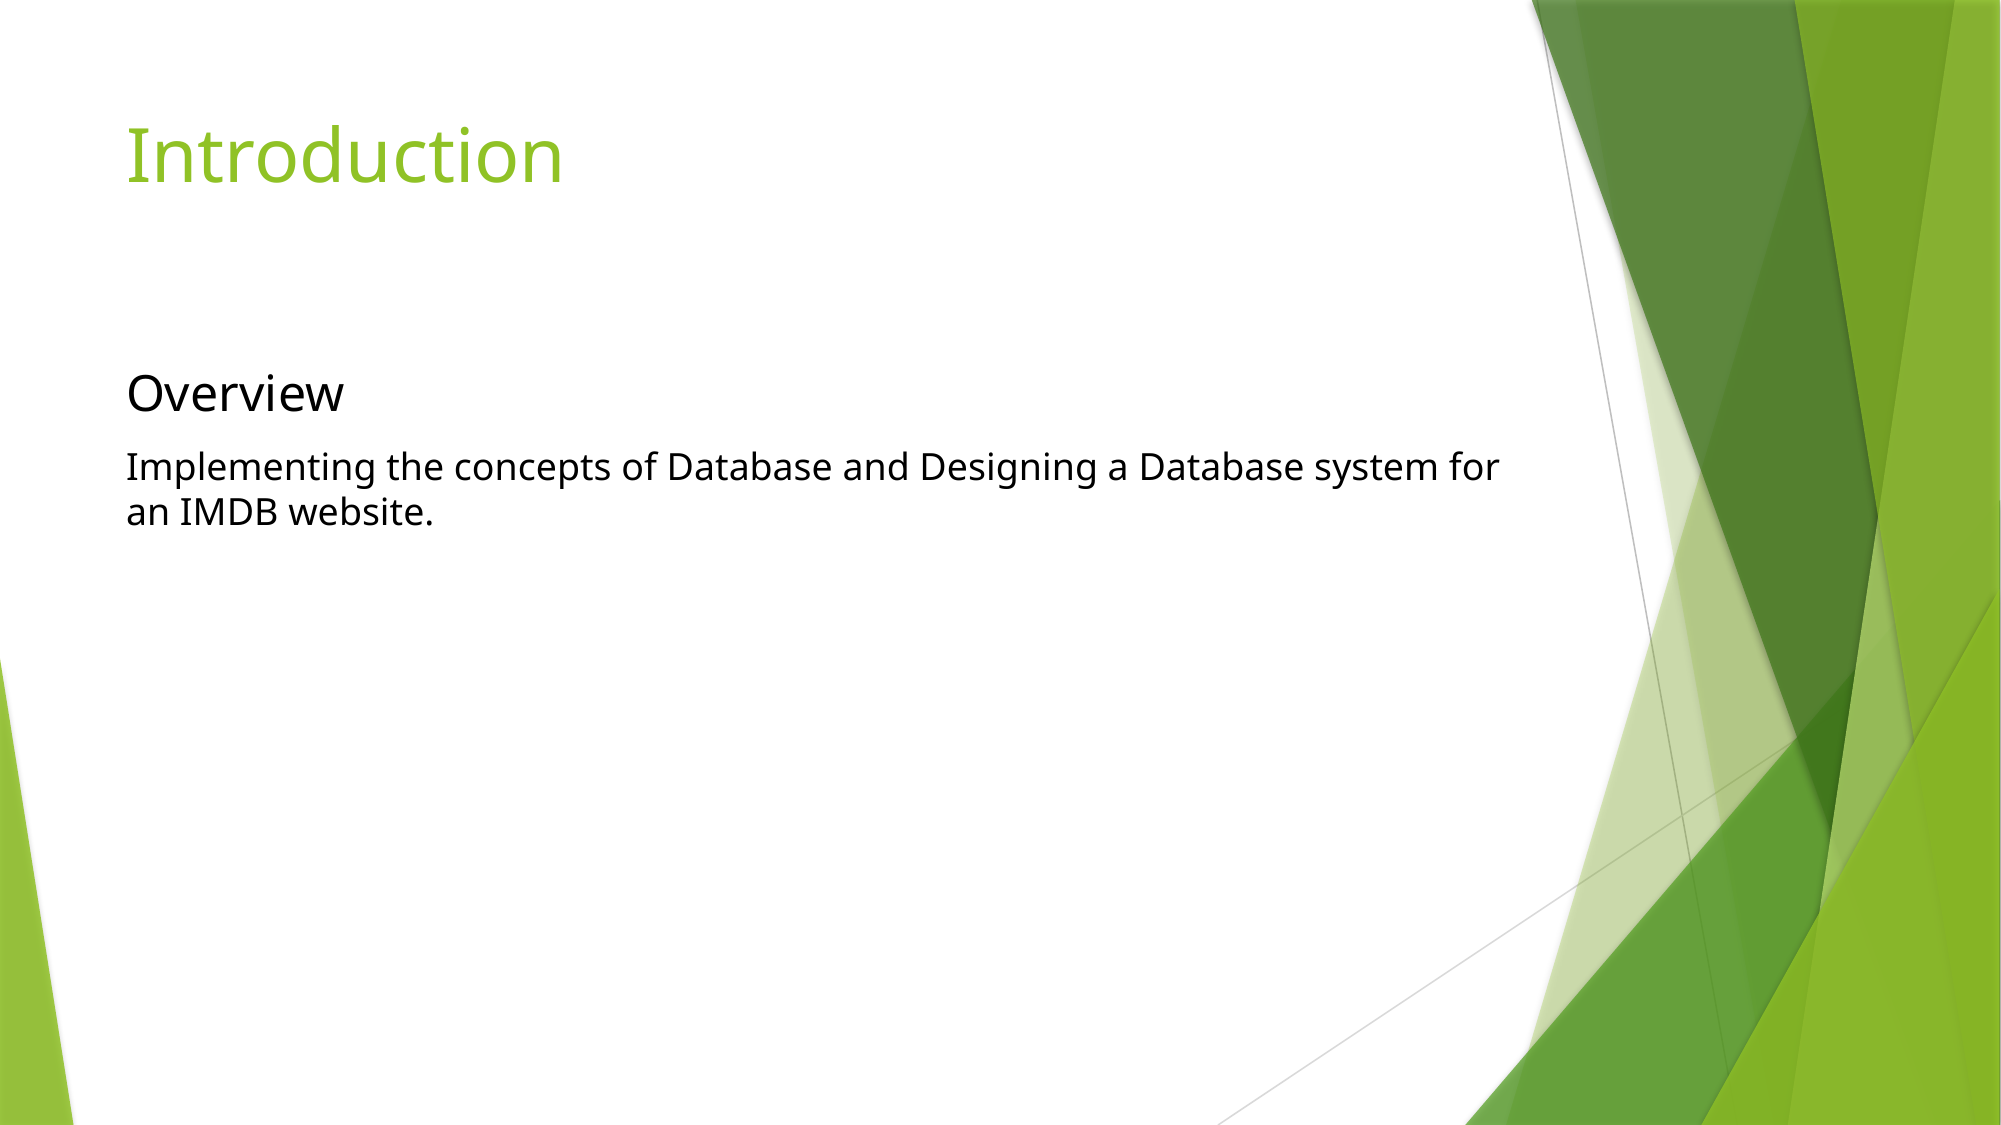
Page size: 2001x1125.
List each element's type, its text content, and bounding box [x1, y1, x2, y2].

list Overview Implementing the concepts of Database and Designing a Database system for an IMDB website. [111, 354, 1522, 992]
title Introduction [111, 99, 1522, 317]
